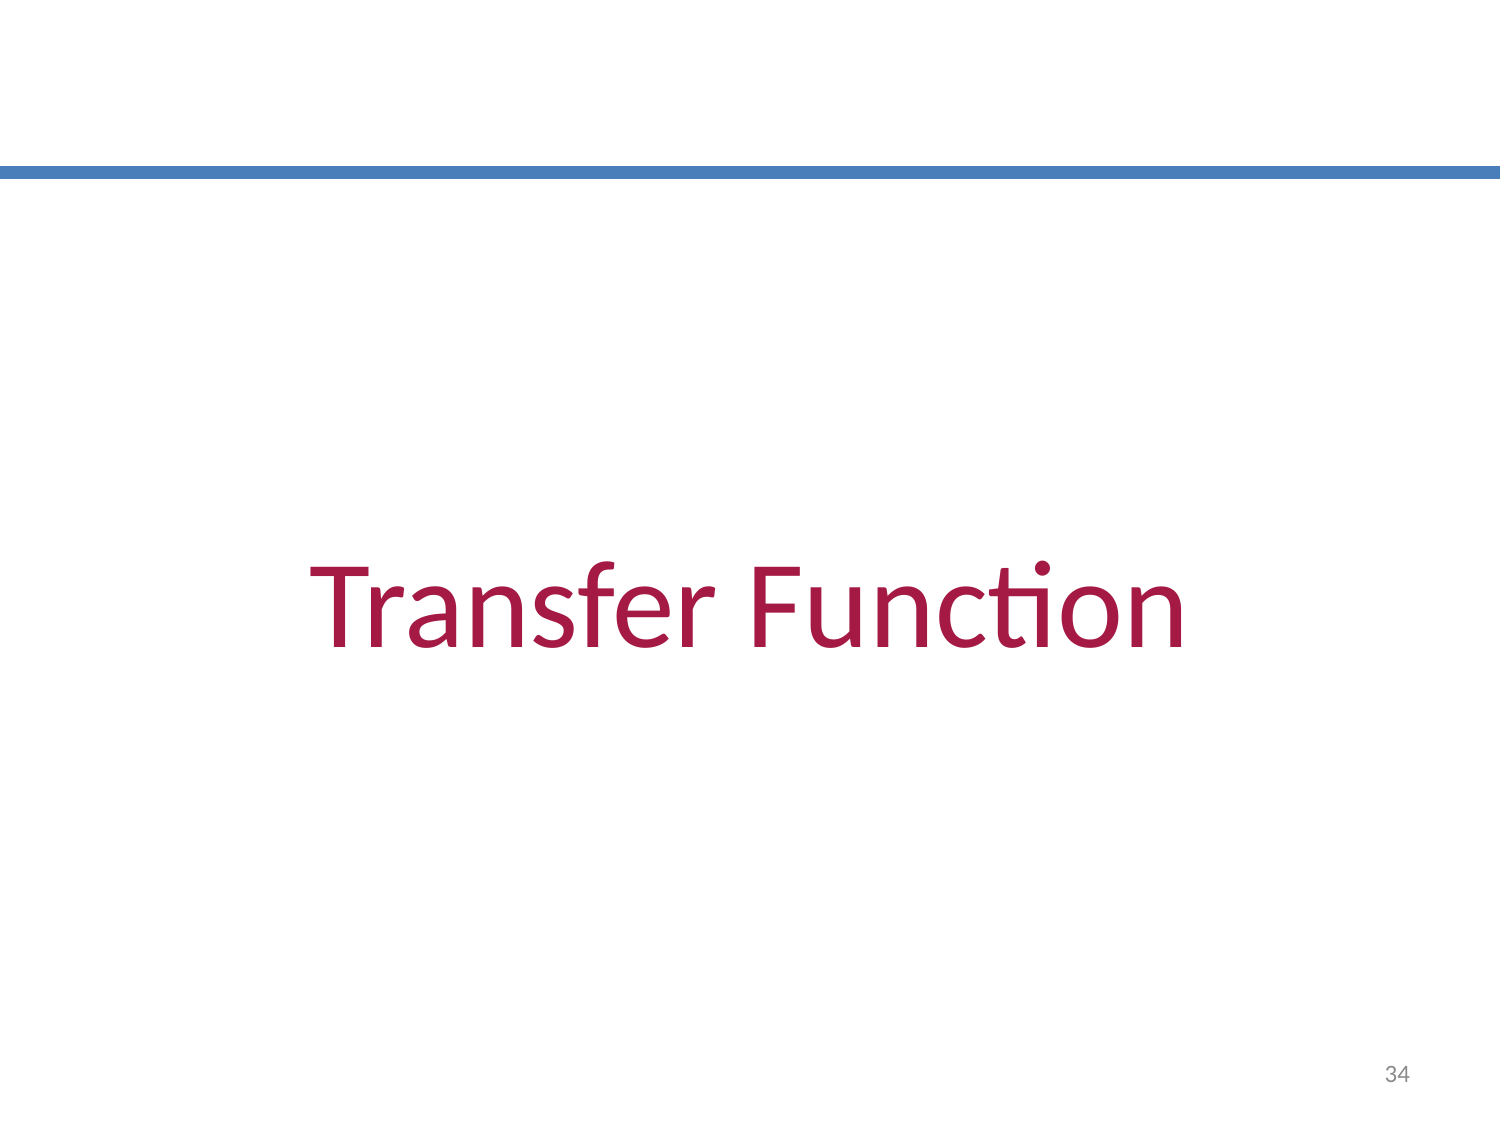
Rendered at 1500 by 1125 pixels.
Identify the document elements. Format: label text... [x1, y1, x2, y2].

list Transfer Function [75, 219, 1425, 1005]
slide_number 34 [1364, 1042, 1425, 1103]
